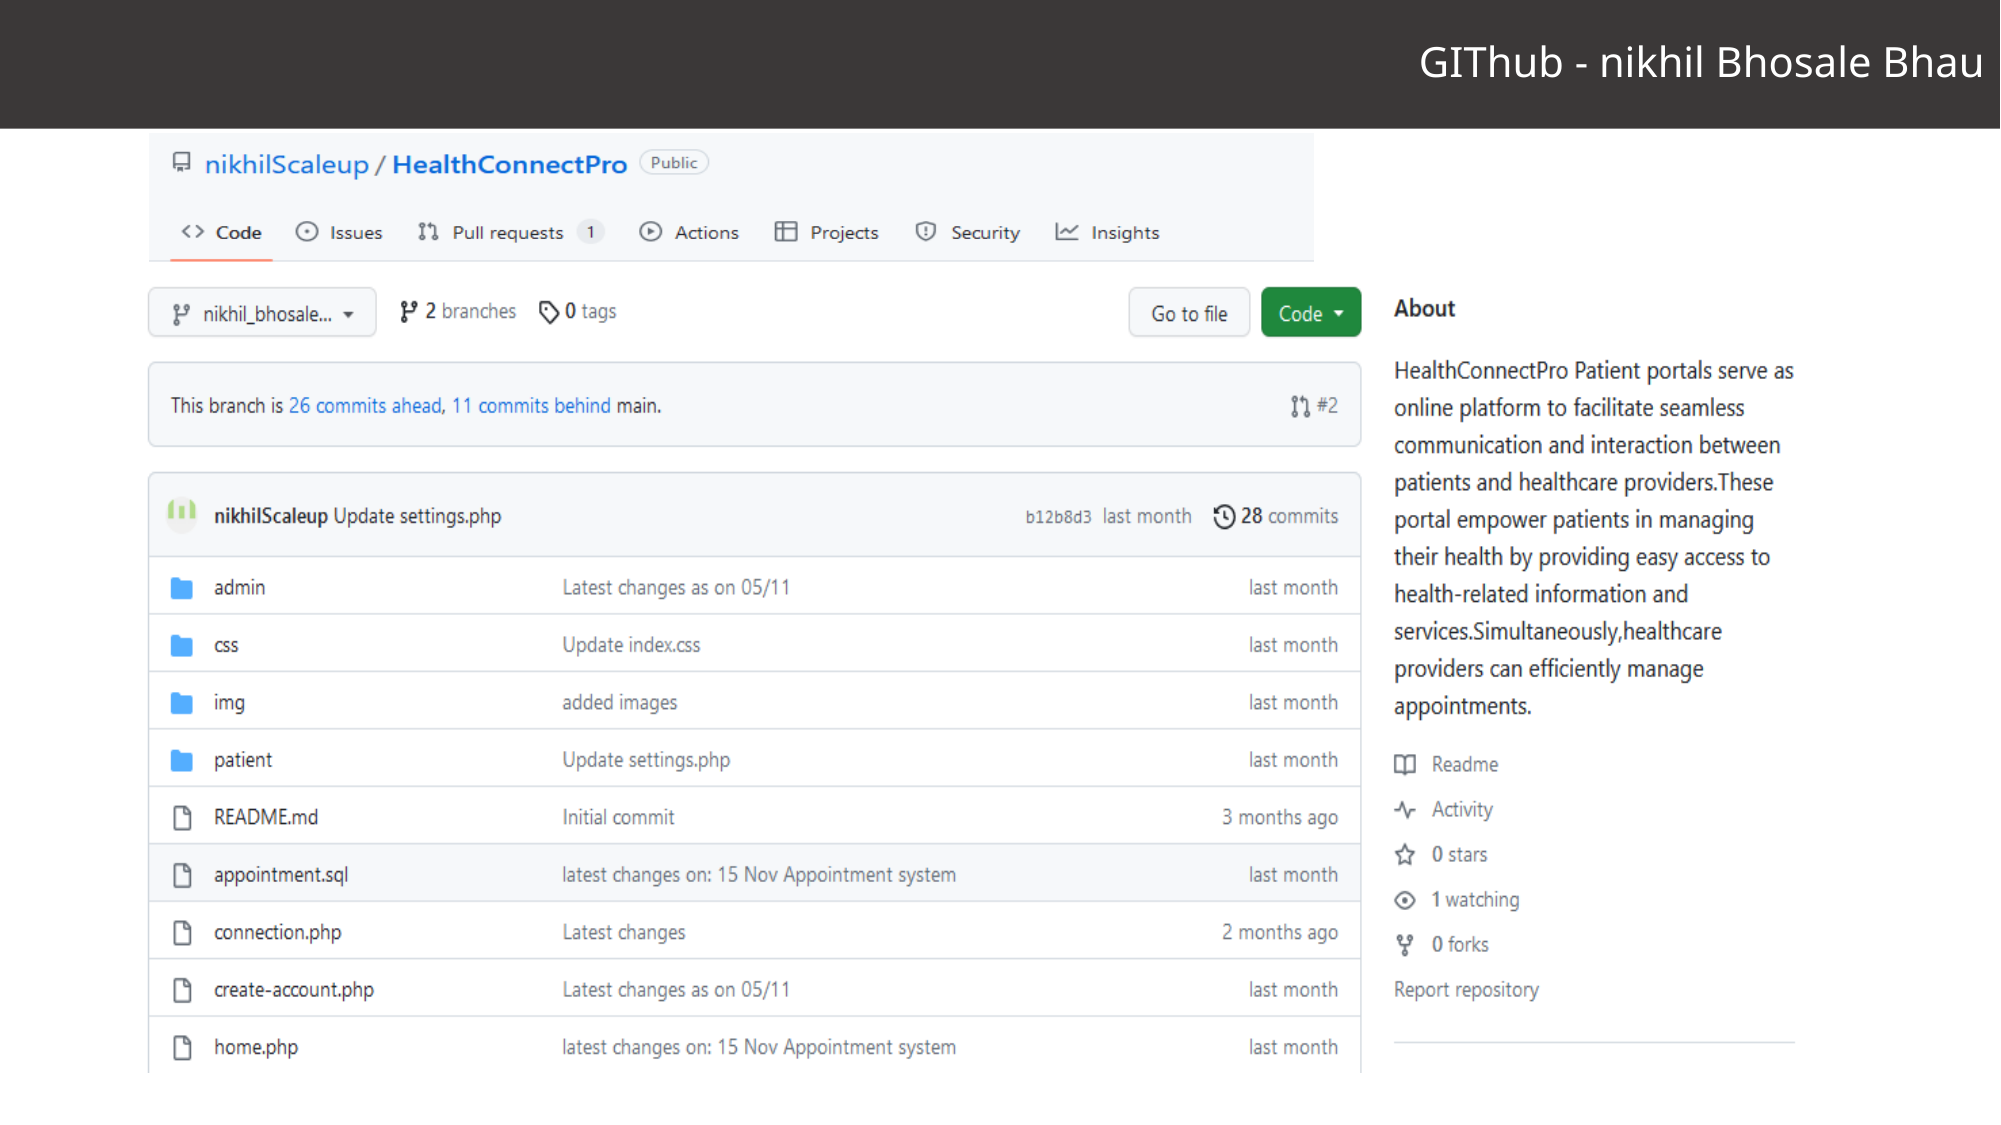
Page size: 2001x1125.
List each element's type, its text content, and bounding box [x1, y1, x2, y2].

picture [149, 133, 1314, 263]
picture [124, 264, 1909, 1073]
title GIThub - nikhil Bhosale Bhau [0, 0, 2000, 129]
